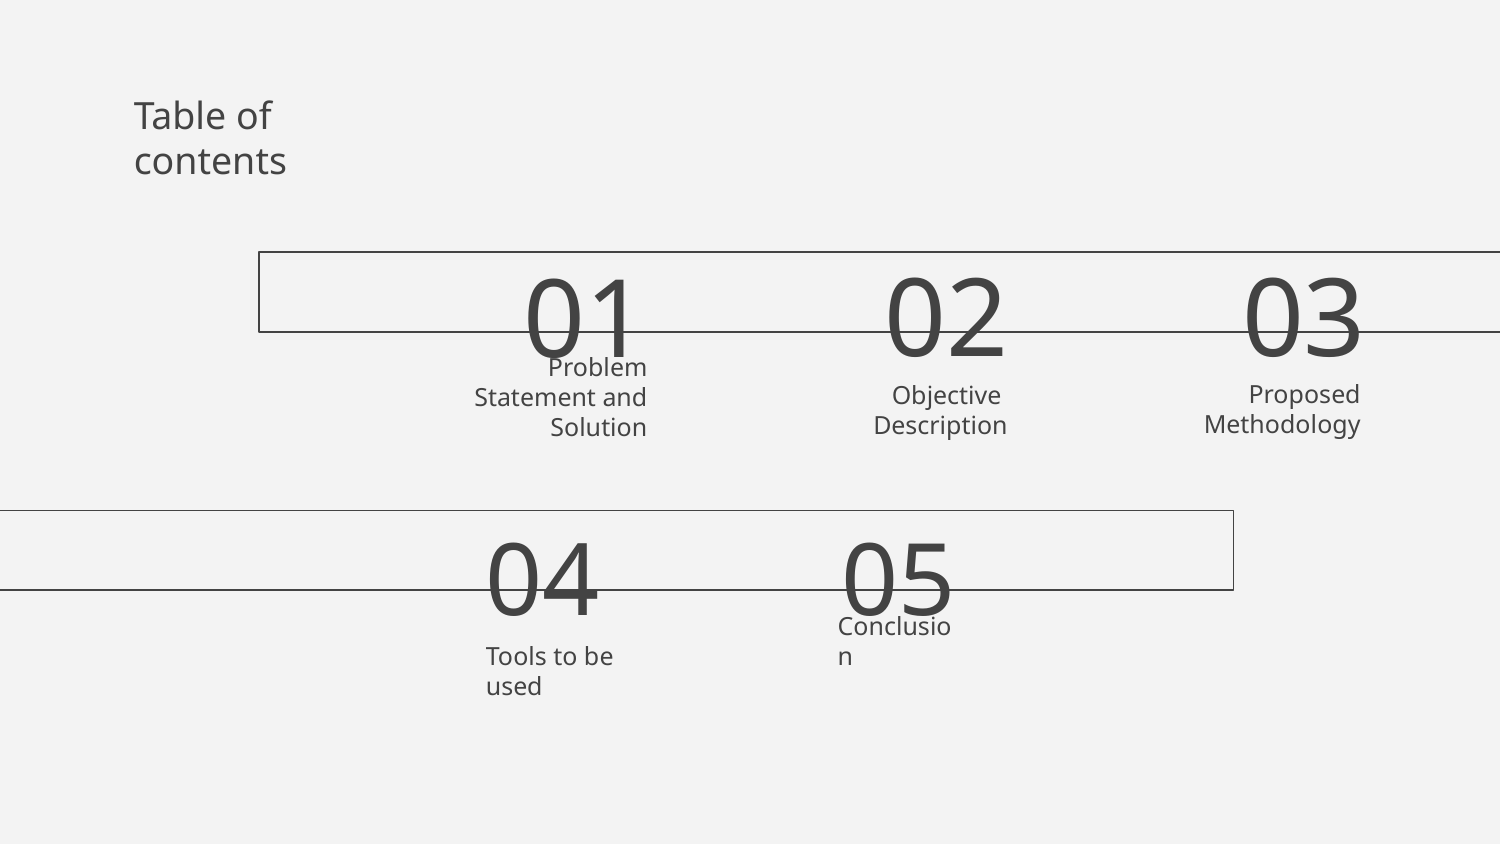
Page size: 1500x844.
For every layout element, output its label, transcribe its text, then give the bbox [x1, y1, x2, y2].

title 05 [822, 527, 1111, 623]
title Tools to be used [470, 623, 656, 716]
text_box [0, 510, 1234, 591]
title Table of contents [118, 77, 407, 233]
title Conclusion [822, 623, 982, 716]
title Proposed Methodology [1139, 361, 1377, 454]
text_box [259, 251, 1500, 332]
title Objective Description [653, 359, 1024, 455]
title 01 [375, 266, 663, 362]
title 04 [470, 527, 759, 623]
title Problem Statement and Solution [406, 362, 663, 457]
title 03 [1093, 265, 1382, 361]
title 02 [735, 265, 1024, 361]
